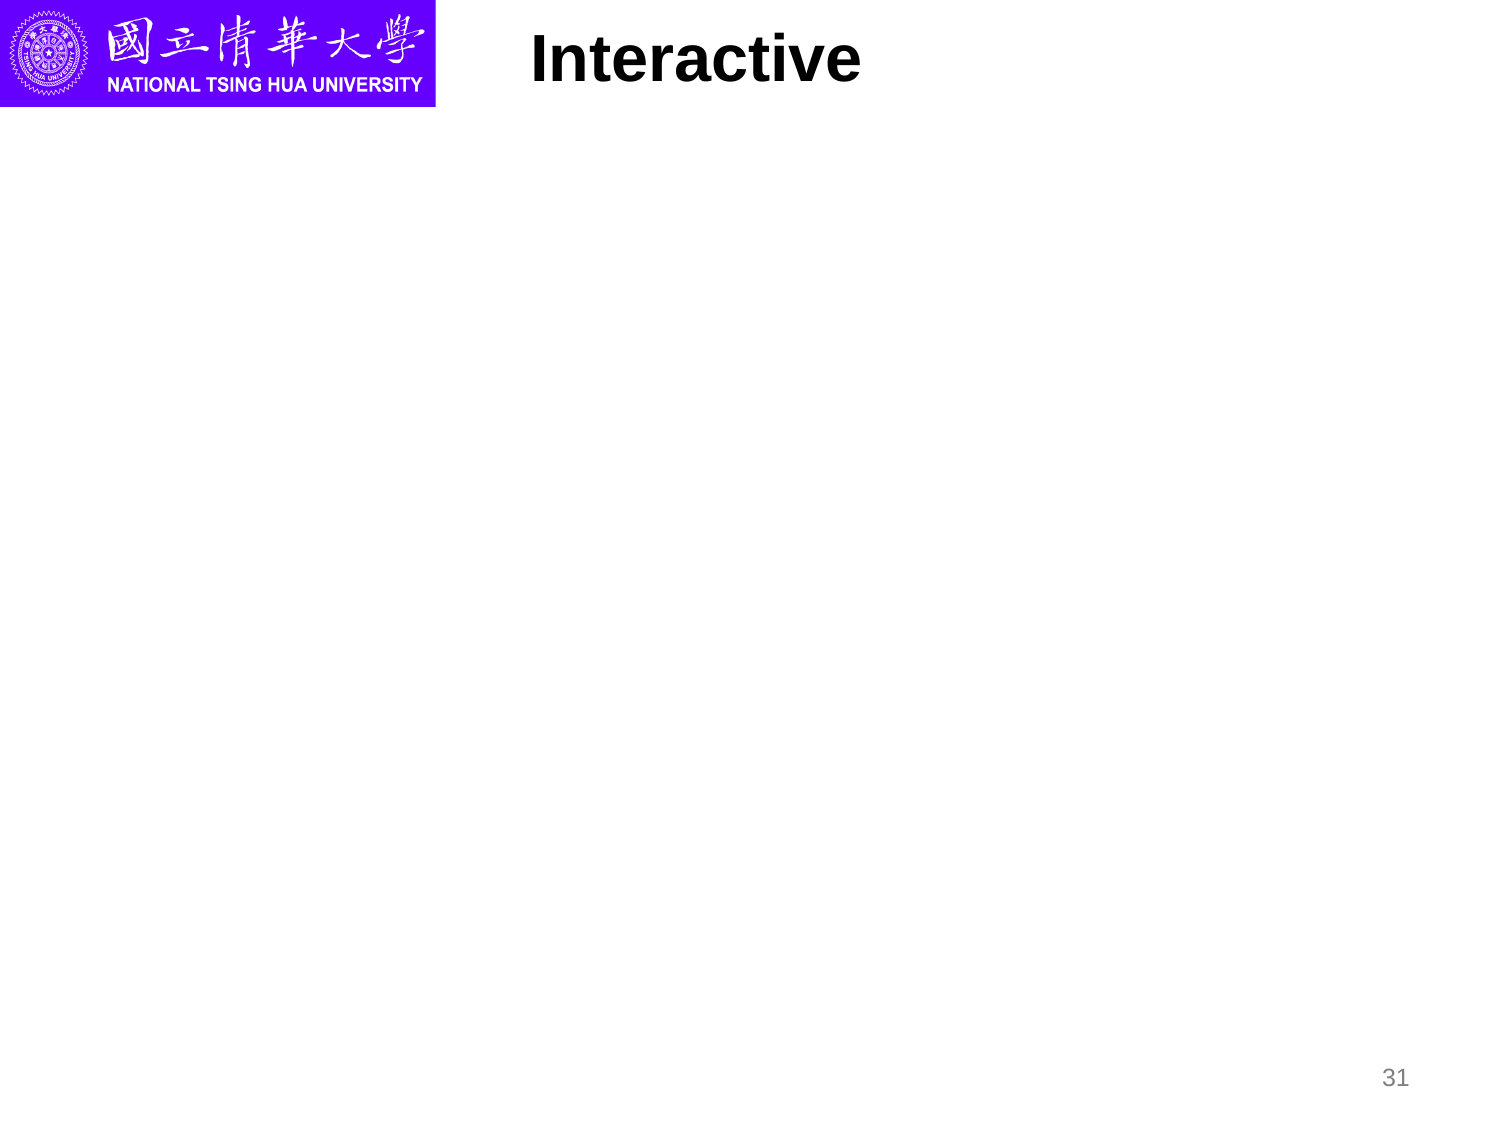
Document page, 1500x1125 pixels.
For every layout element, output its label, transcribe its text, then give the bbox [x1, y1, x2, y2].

picture [0, 0, 436, 107]
title Interactive [515, 0, 1425, 107]
slide_number 31 [1308, 1050, 1425, 1103]
